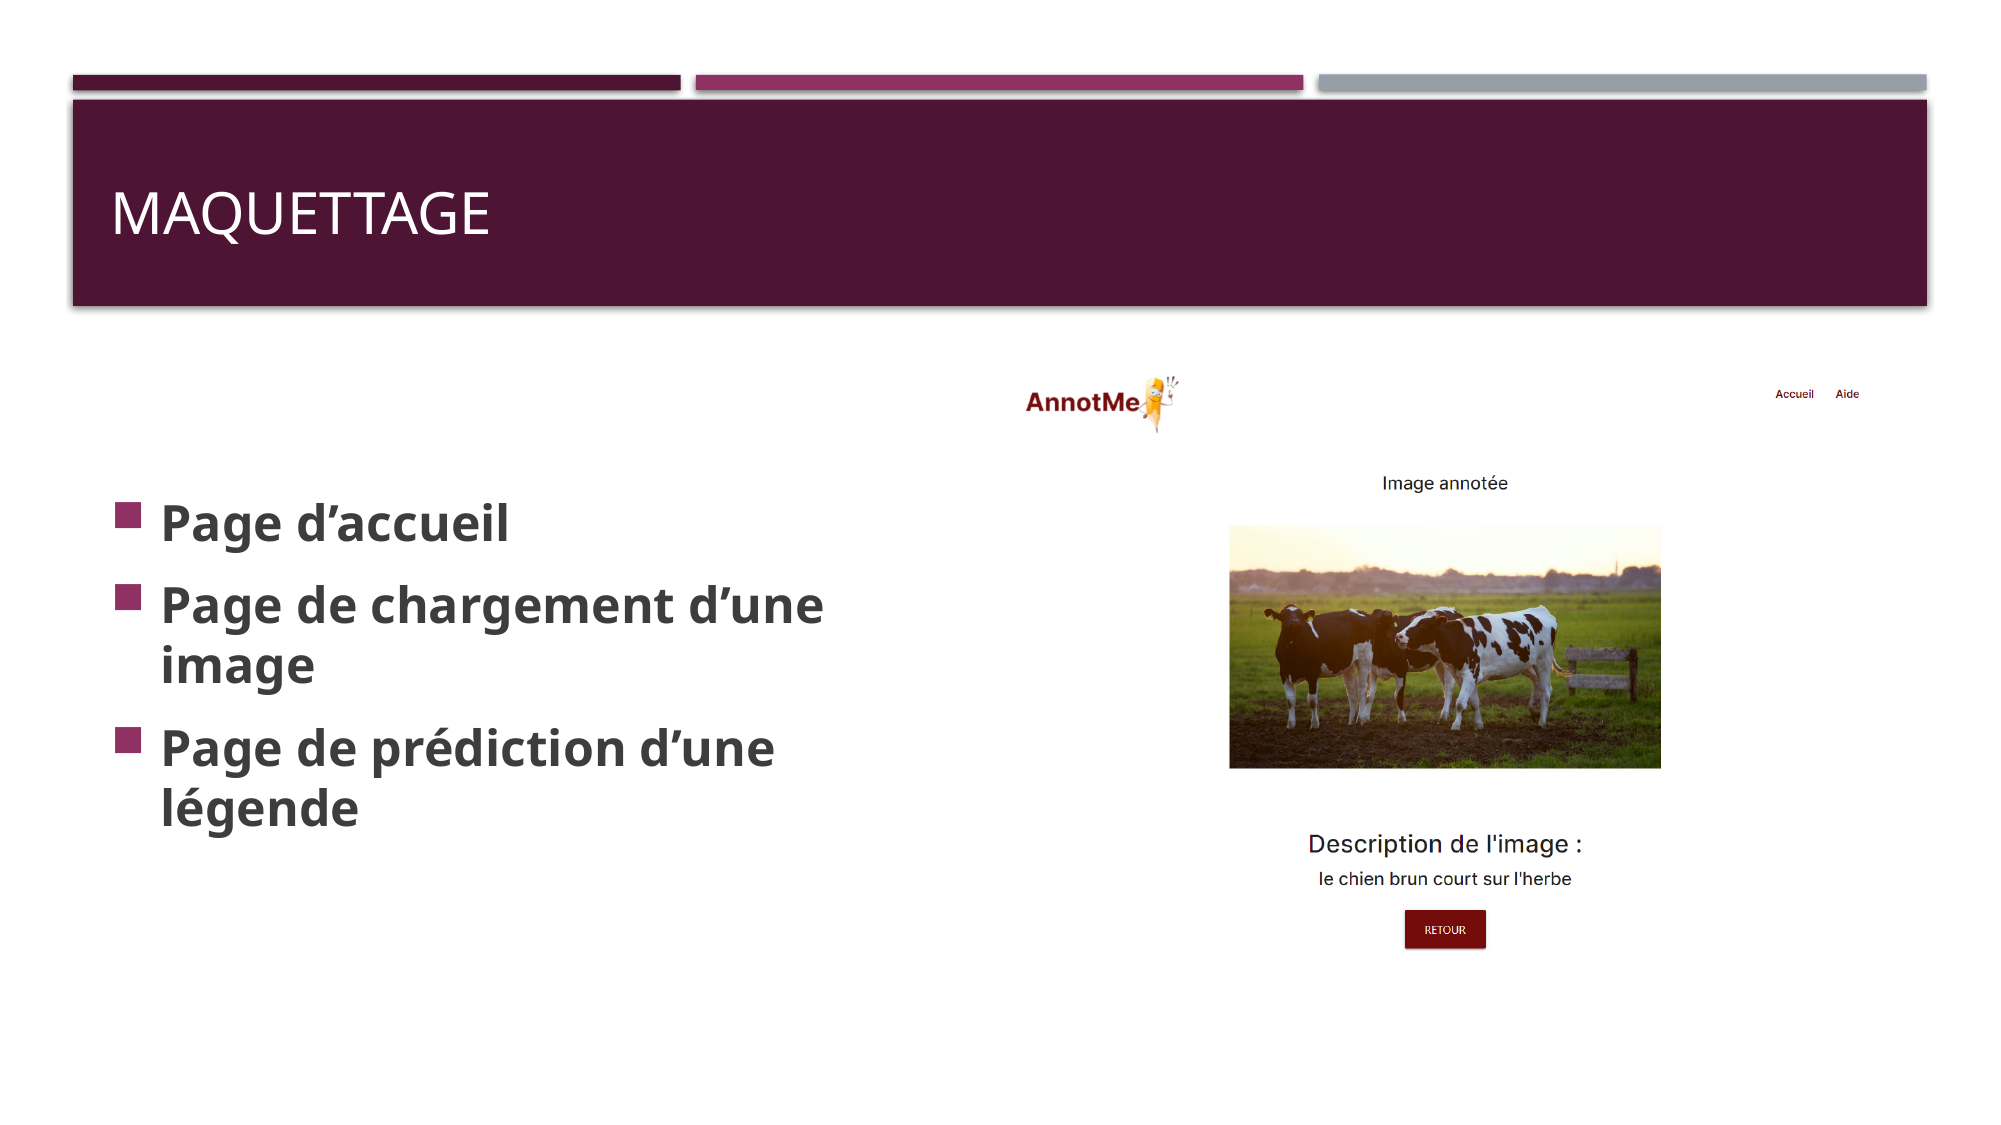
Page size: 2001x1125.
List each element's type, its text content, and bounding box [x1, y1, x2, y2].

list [1014, 368, 1906, 959]
list Page d’accueil Page de chargement d’une image Page de prédiction d’une légende [95, 365, 985, 962]
title MAQUETTAGE [95, 119, 1905, 254]
